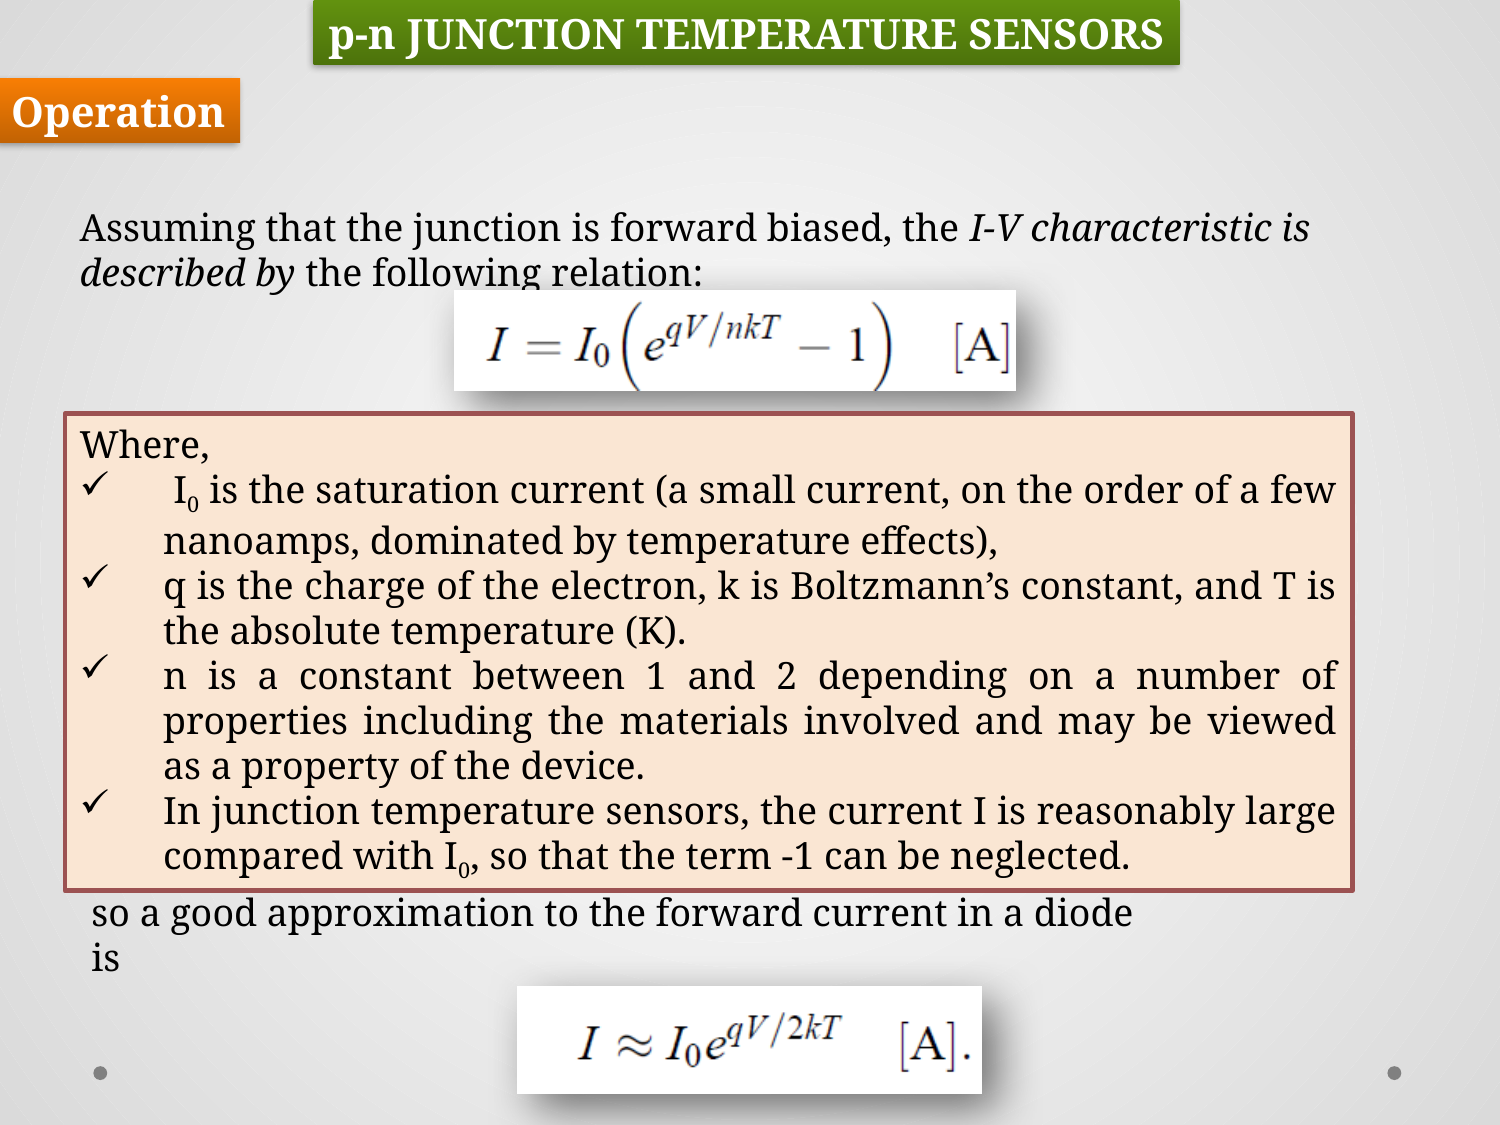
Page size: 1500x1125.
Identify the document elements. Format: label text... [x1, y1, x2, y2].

text_box Operation [0, 78, 241, 143]
picture [454, 290, 1016, 391]
text_box so a good approximation to the forward current in a diode is [76, 881, 1152, 987]
text_box Where, I0 is the saturation current (a small current, on the order of a few nanoamps, dominated by temperature effects), q is the charge of the electron, k is Boltzmann’s constant, and T is the absolute temperature (K). n is a constant between 1 and 2 depending on a number of properties including the materials involved and may be viewed as a property of the device. In junction temperature sensors, the current I is reasonably large compared with I0, so that the term -1 can be neglected. [63, 411, 1355, 893]
text_box p-n JUNCTION TEMPERATURE SENSORS [313, 0, 1180, 65]
text_box Assuming that the junction is forward biased, the I-V characteristic is described by the following relation: [64, 196, 1400, 301]
picture [517, 985, 983, 1095]
